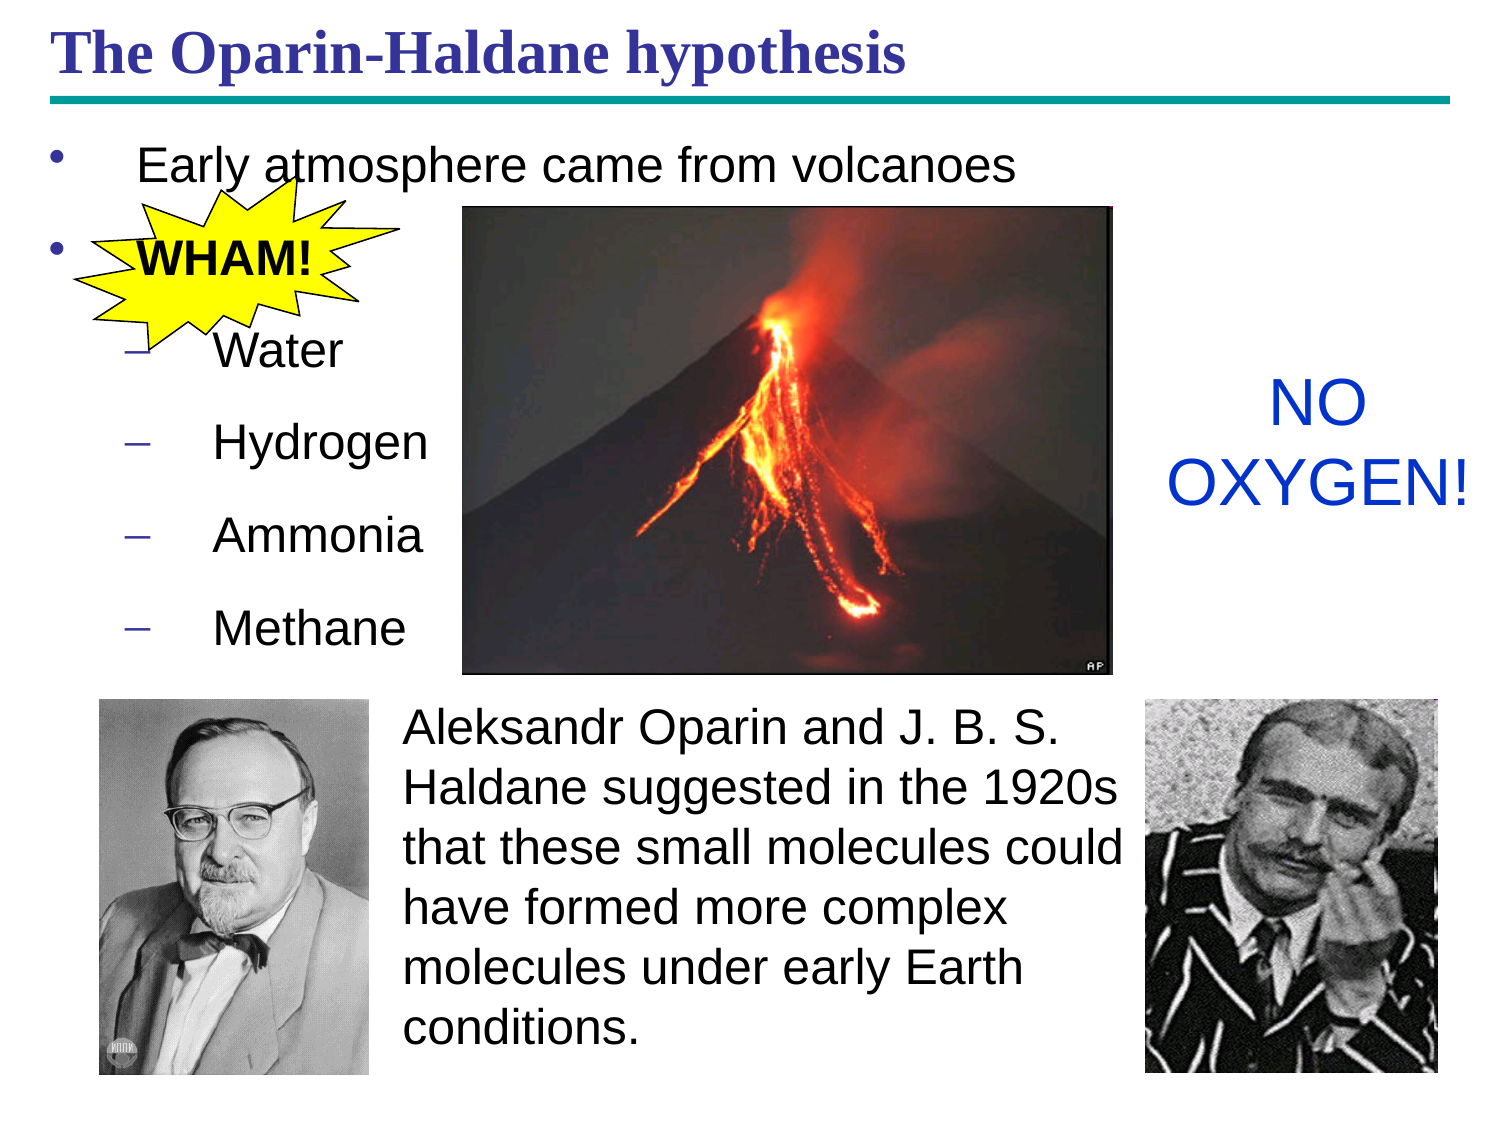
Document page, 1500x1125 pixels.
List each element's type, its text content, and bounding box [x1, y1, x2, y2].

text_box NO OXYGEN! [1137, 351, 1500, 653]
list Early atmosphere came from volcanoes WHAM! Water Hydrogen Ammonia Methane [33, 125, 1434, 707]
picture [462, 205, 1113, 676]
text_box Aleksandr Oparin and J. B. S. Haldane suggested in the 1920s that these small molecules could have formed more complex molecules under early Earth conditions. [387, 687, 1150, 1125]
title The Oparin-Haldane hypothesis [16, 12, 1475, 96]
picture [99, 699, 369, 1076]
picture [1144, 699, 1438, 1073]
